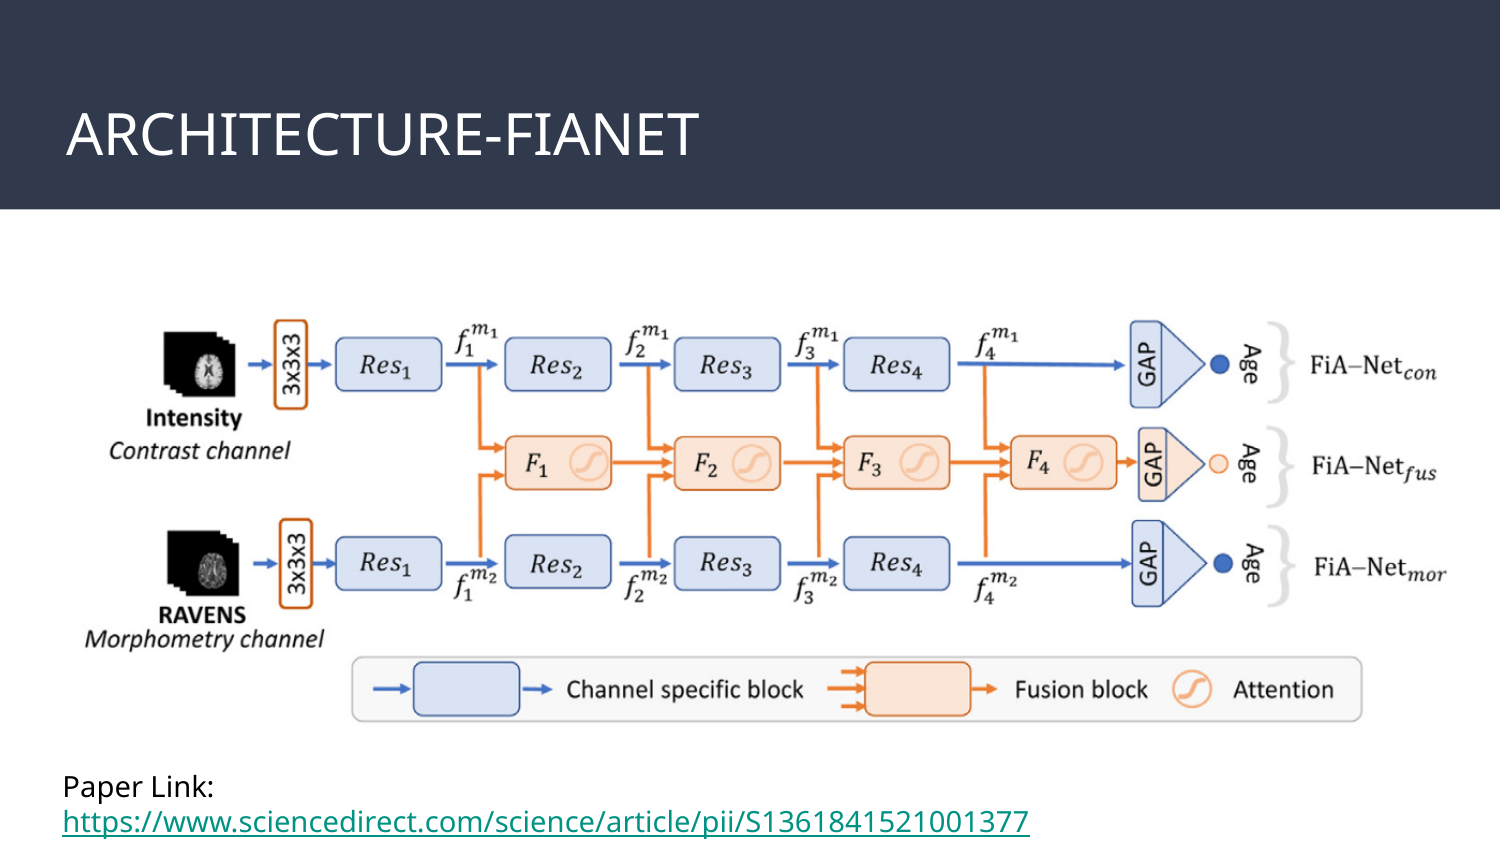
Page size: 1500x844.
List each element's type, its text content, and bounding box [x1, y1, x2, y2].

picture [24, 286, 1476, 752]
title ARCHITECTURE-FIANET [51, 82, 1449, 185]
text_box Paper Link: https://www.sciencedirect.com/science/article/pii/S1361841521001377 [47, 760, 1173, 844]
